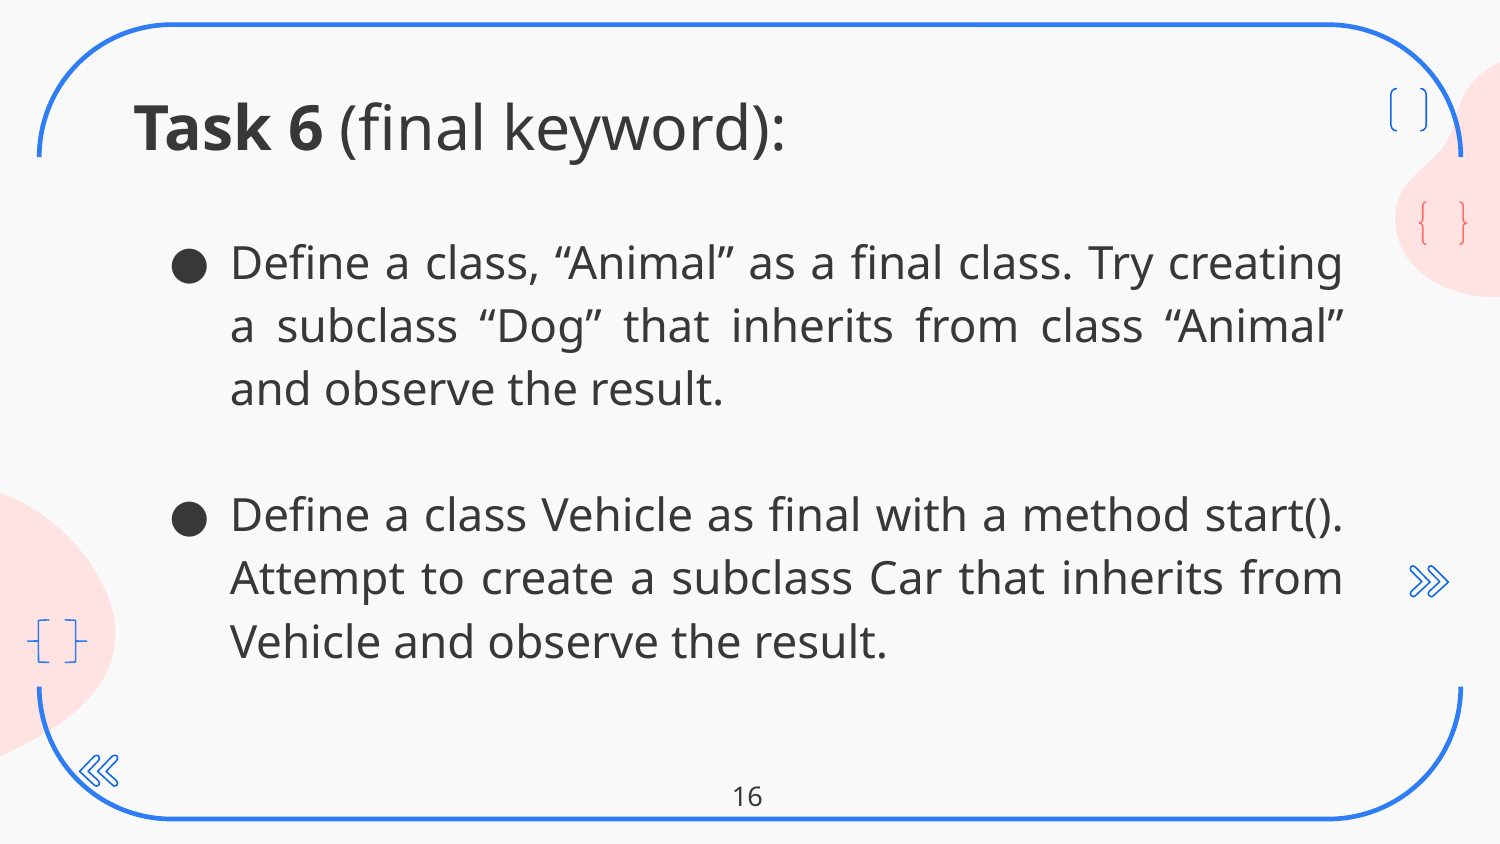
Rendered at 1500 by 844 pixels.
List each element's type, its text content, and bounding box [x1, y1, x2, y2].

title Define a class, “Animal” as a final class. Try creating a subclass “Dog” that inherits from class “Animal” and observe the result. Define a class Vehicle as final with a method start(). Attempt to create a subclass Car that inherits from Vehicle and observe the result. [139, 210, 1361, 686]
slide_number 16 [712, 764, 778, 829]
title Task 6 (final keyword): [118, 72, 1382, 167]
